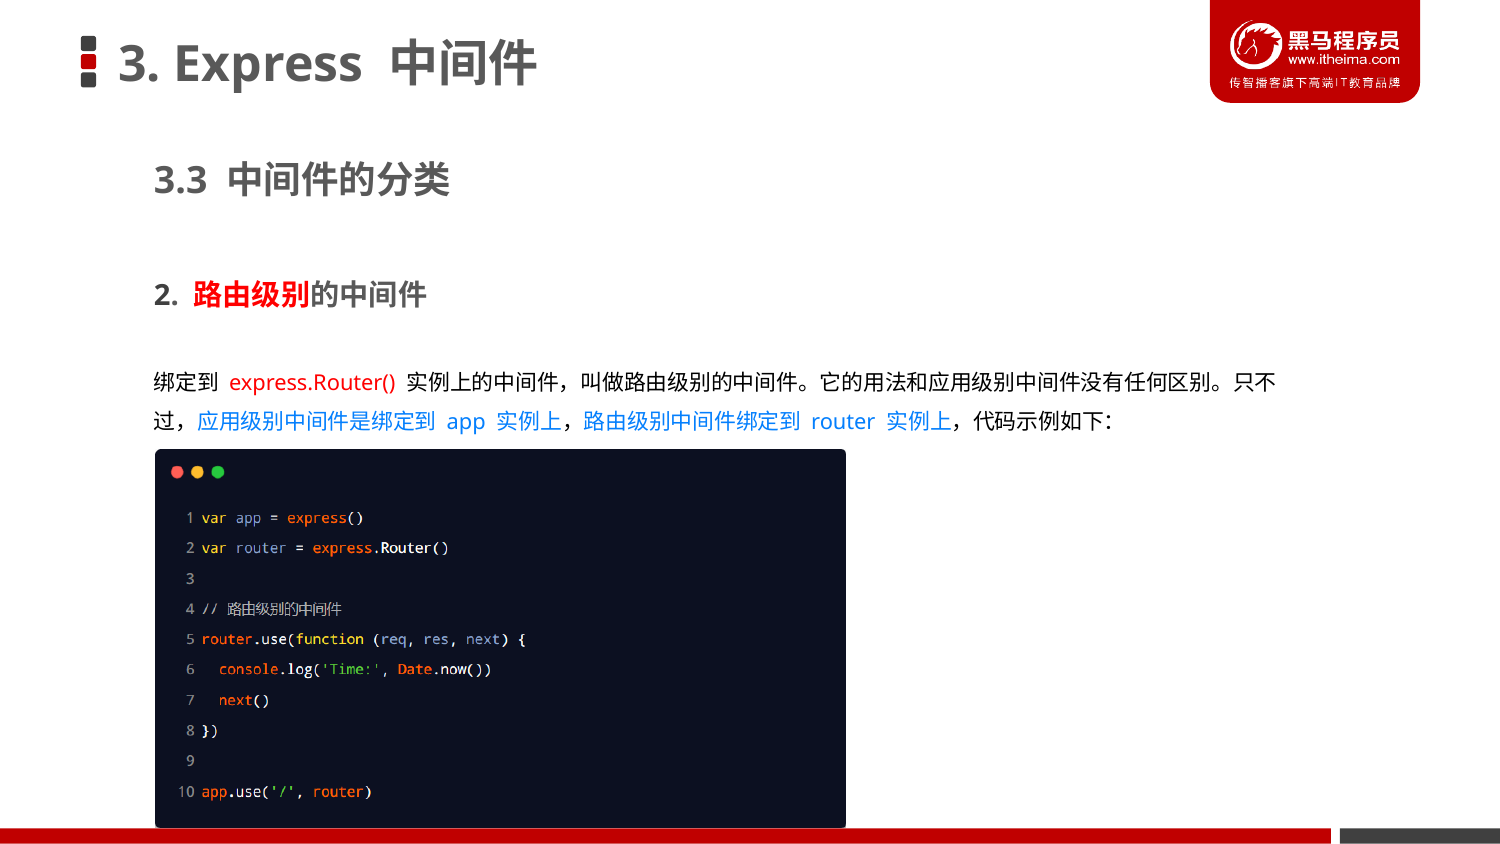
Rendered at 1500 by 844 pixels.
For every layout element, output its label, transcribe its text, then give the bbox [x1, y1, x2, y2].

text_box 2. 路由级别的中间件 [139, 273, 1204, 320]
list 绑定到 express.Router() 实例上的中间件，叫做路由级别的中间件。它的用法和应用级别中间件没有任何区别。只不过，应用级别中间件是绑定到 app 实例上，路由级别中间件绑定到 router 实例上，代码示例如下： [139, 348, 1294, 450]
list 3.3 中间件的分类 [139, 153, 1209, 243]
title 3. Express 中间件 [103, 0, 1209, 130]
picture [1211, 11, 1419, 97]
picture [155, 449, 846, 828]
